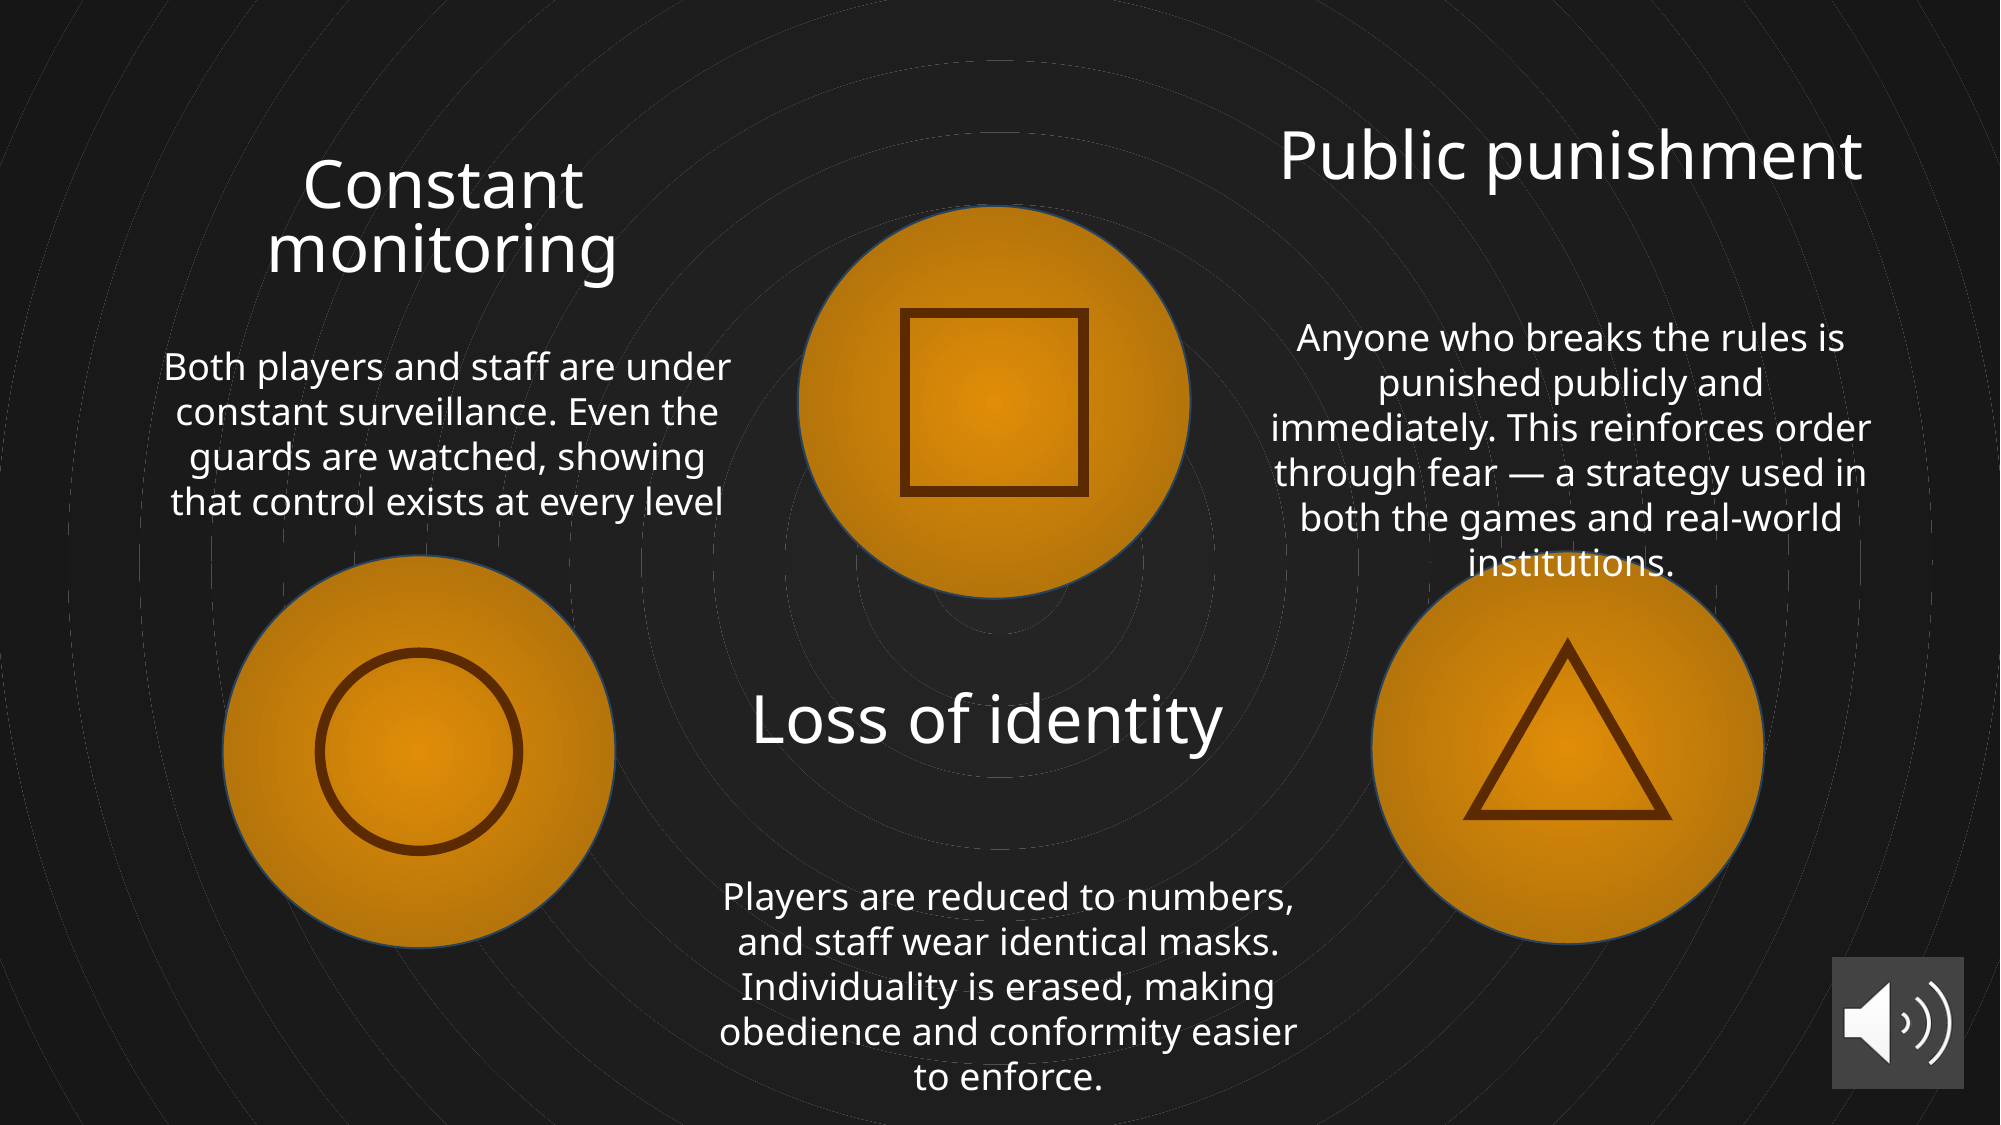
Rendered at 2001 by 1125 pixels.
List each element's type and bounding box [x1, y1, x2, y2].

text_box [222, 555, 616, 949]
text_box [797, 205, 1191, 599]
picture [1831, 956, 1965, 1090]
text_box [1248, 120, 1895, 549]
text_box [134, 149, 757, 533]
text_box [675, 685, 1322, 1109]
text_box [1371, 551, 1765, 945]
